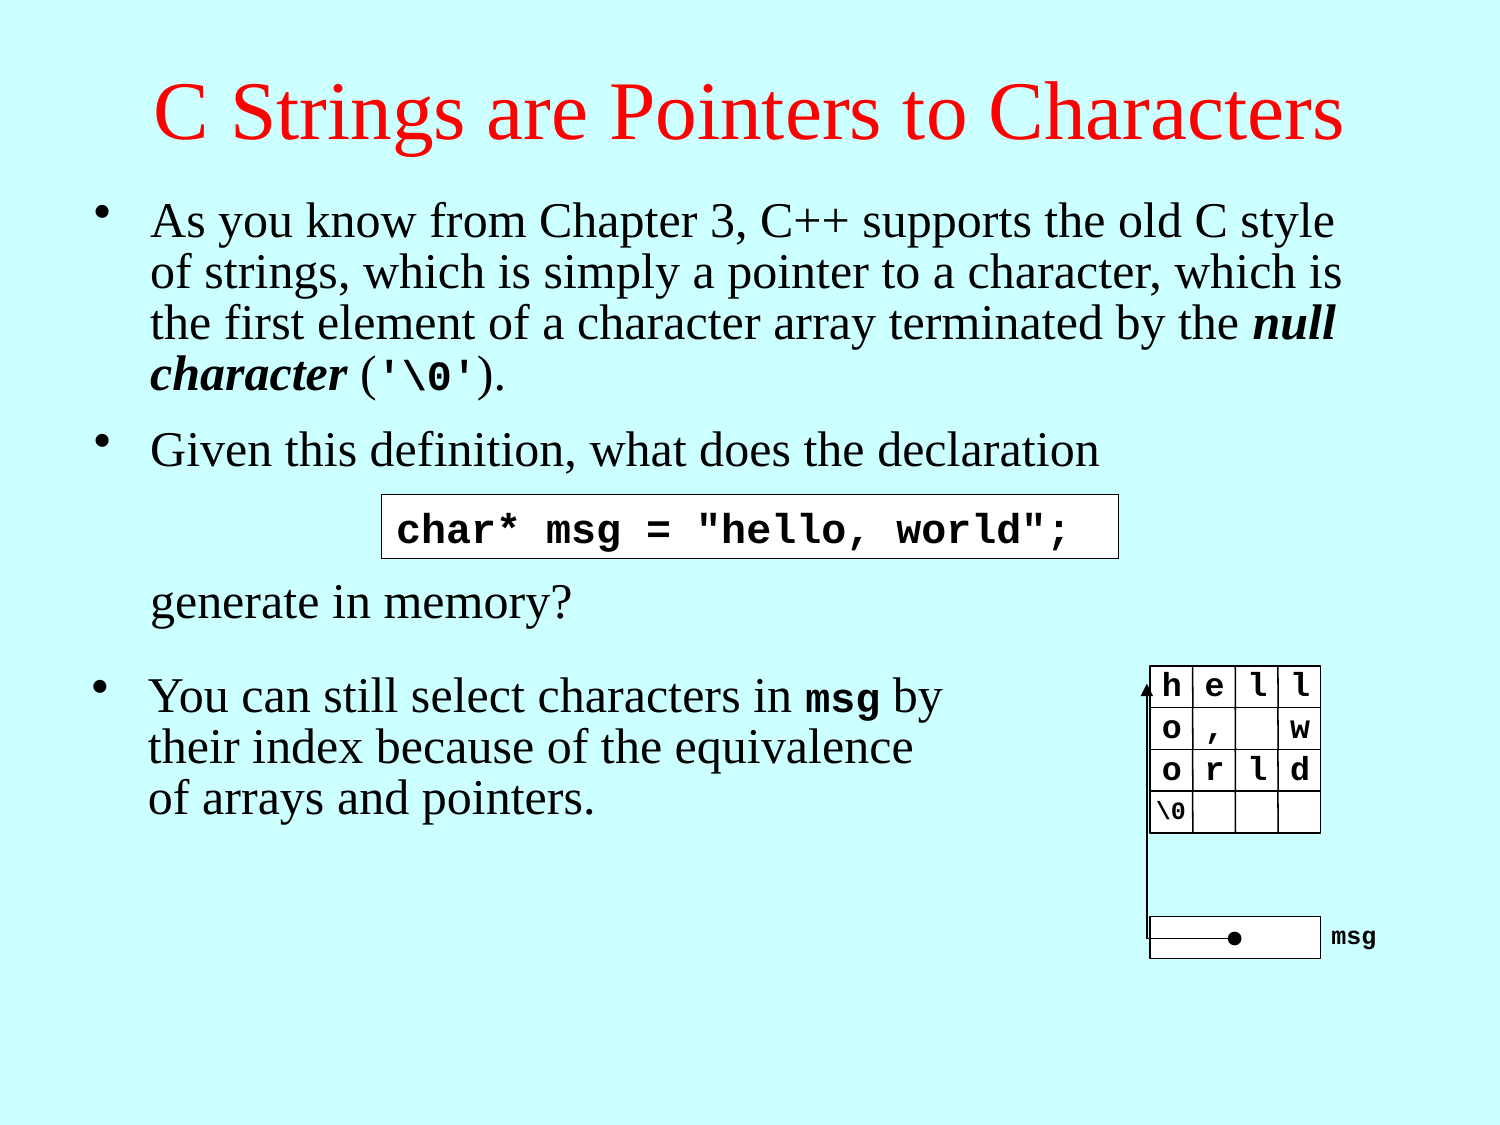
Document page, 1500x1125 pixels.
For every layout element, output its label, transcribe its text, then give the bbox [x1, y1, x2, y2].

text_box You can still select characters in msg by their index because of the equivalence of arrays and pointers. [76, 664, 984, 845]
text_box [1065, 649, 1311, 994]
text_box As you know from Chapter 3, C++ supports the old C style of strings, which is simply a pointer to a character, which is the first element of a character array terminated by the null character ('\0'). Given this definition, what does the declaration generate in memory? [79, 189, 1400, 650]
text_box char* msg = "hello, world"; [381, 494, 1119, 559]
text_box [1315, 656, 1413, 959]
title C Strings are Pointers to Characters [0, 12, 1500, 201]
